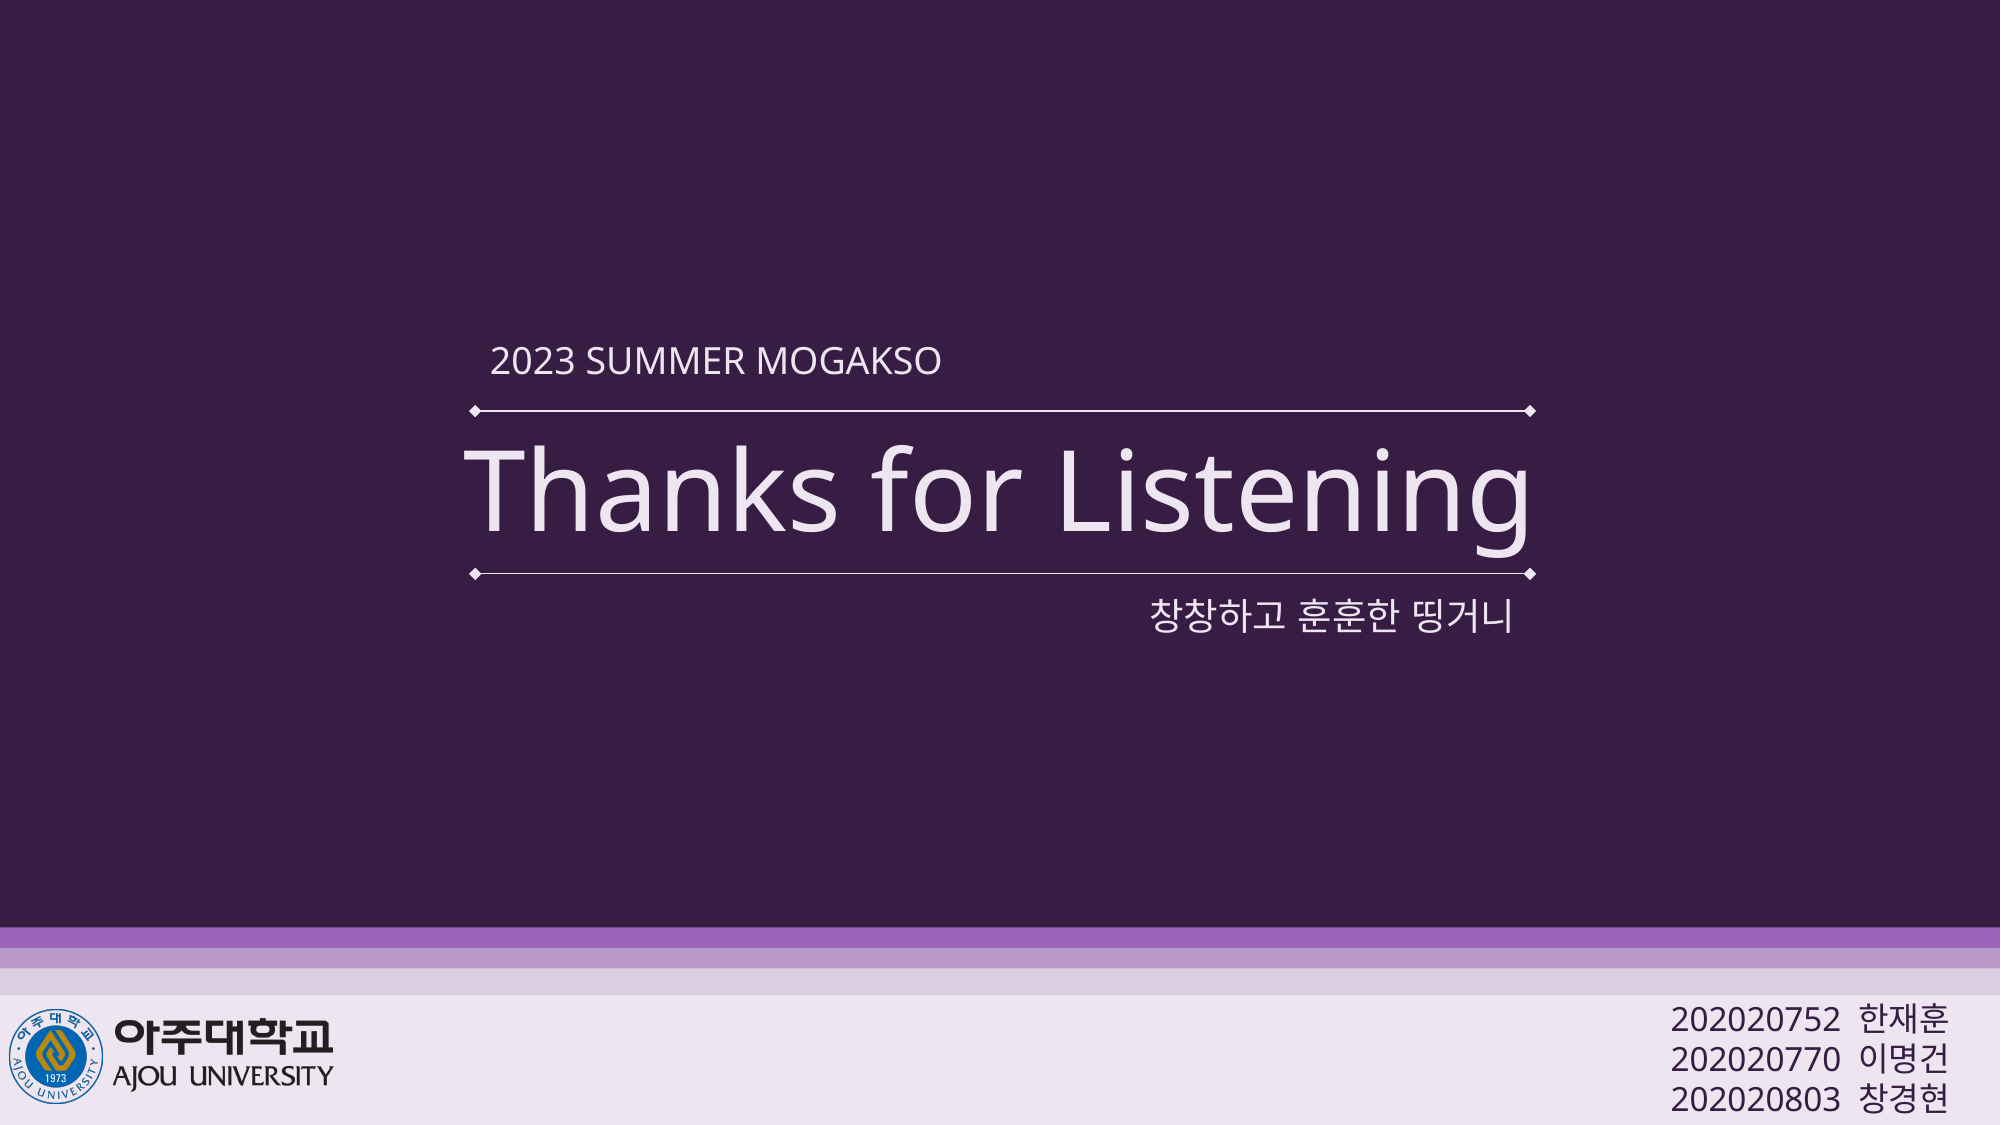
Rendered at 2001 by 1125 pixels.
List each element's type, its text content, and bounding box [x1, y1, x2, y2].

text_box 창창하고 훈훈한 띵거니 [501, 585, 1530, 646]
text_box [0, 927, 2000, 1125]
text_box Thanks for Listening [413, 411, 1587, 562]
text_box 2023 SUMMER MOGAKSO [475, 329, 1530, 390]
